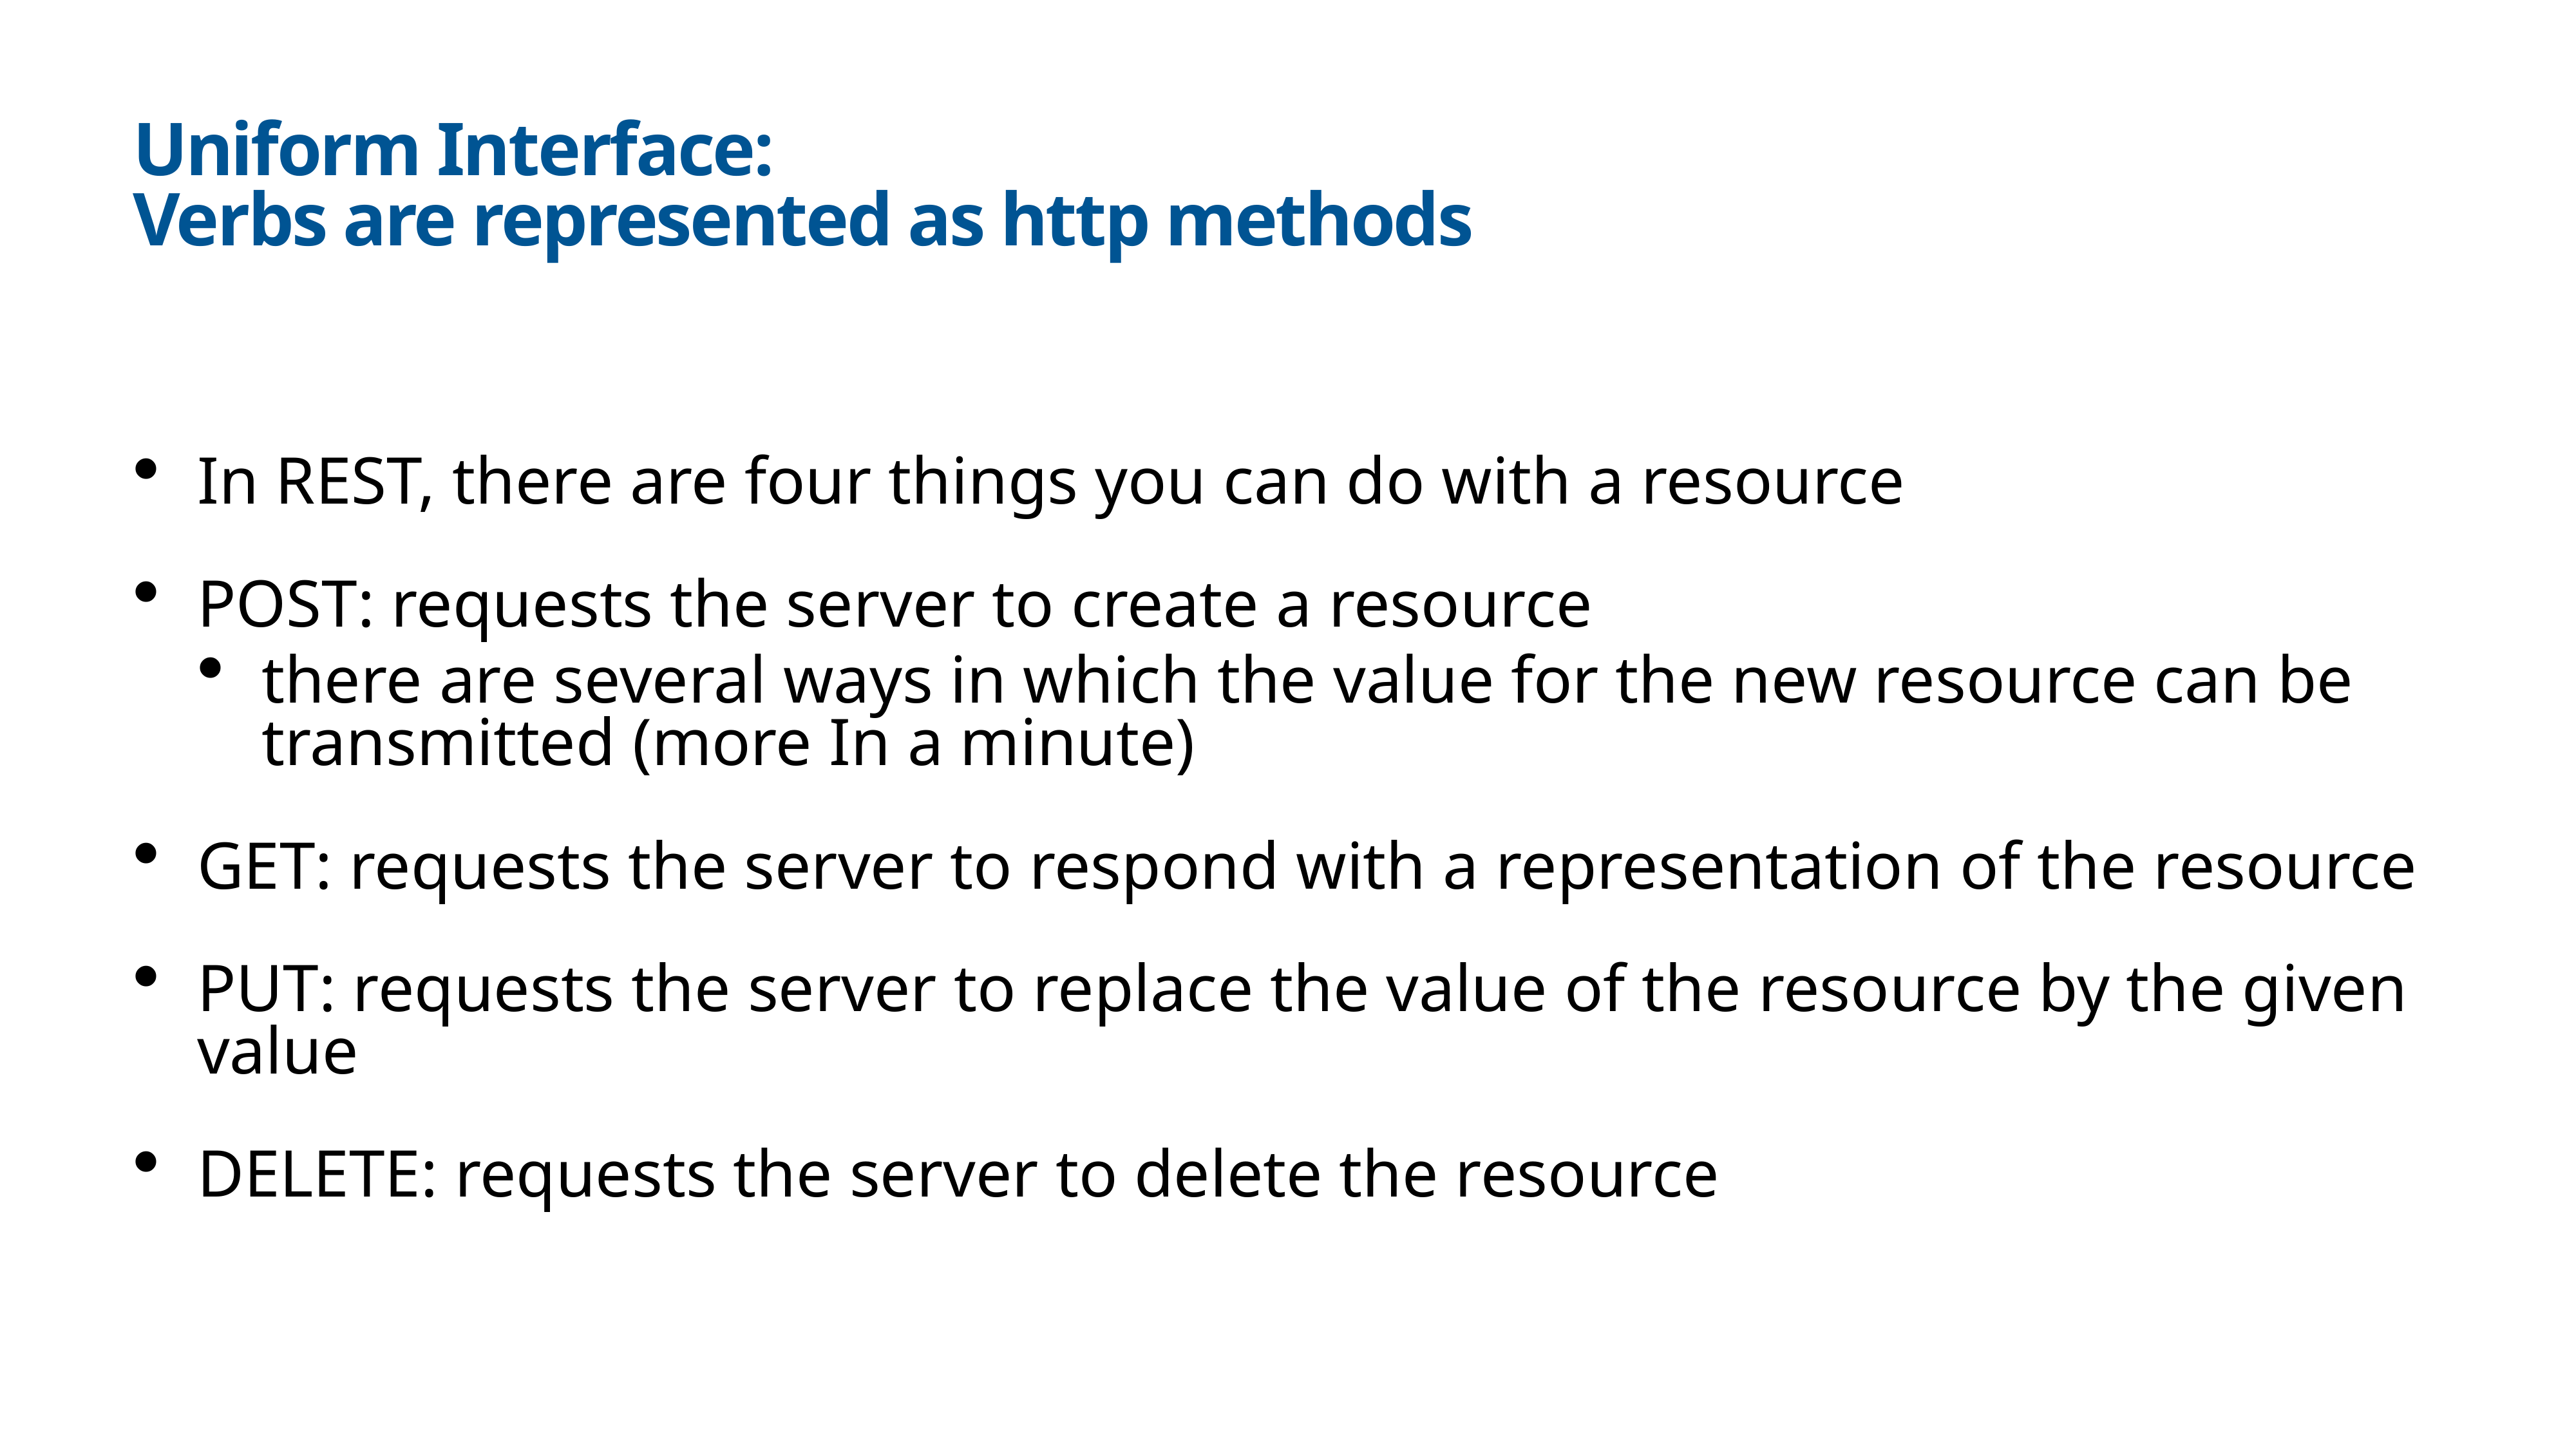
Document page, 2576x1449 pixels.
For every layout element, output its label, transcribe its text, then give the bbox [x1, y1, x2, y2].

list In REST, there are four things you can do with a resource POST: requests the server to create a resource there are several ways in which the value for the new resource can be transmitted (more In a minute) GET: requests the server to respond with a representation of the resource PUT: requests the server to replace the value of the resource by the given value DELETE: requests the server to delete the resource [127, 448, 2449, 1321]
title Uniform Interface: Verbs are represented as http methods [127, 113, 2449, 266]
